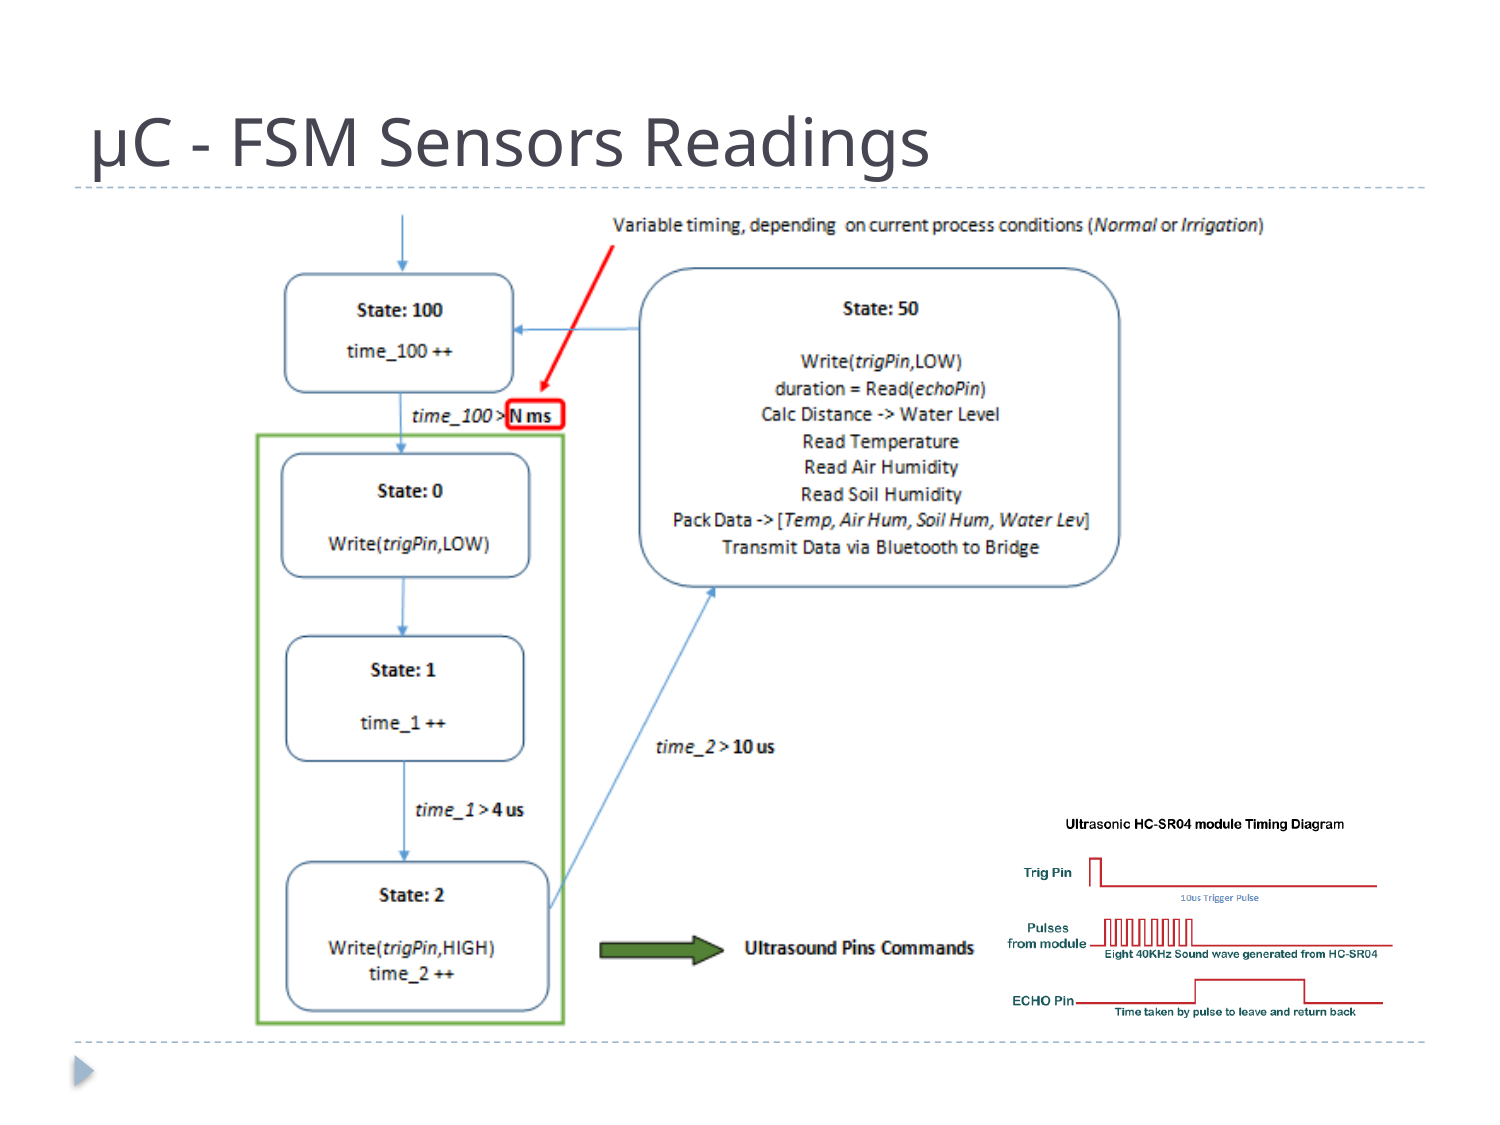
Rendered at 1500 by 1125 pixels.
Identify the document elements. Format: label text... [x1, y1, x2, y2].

title µC - FSM Sensors Readings [75, 24, 1425, 188]
picture [245, 208, 1400, 1036]
